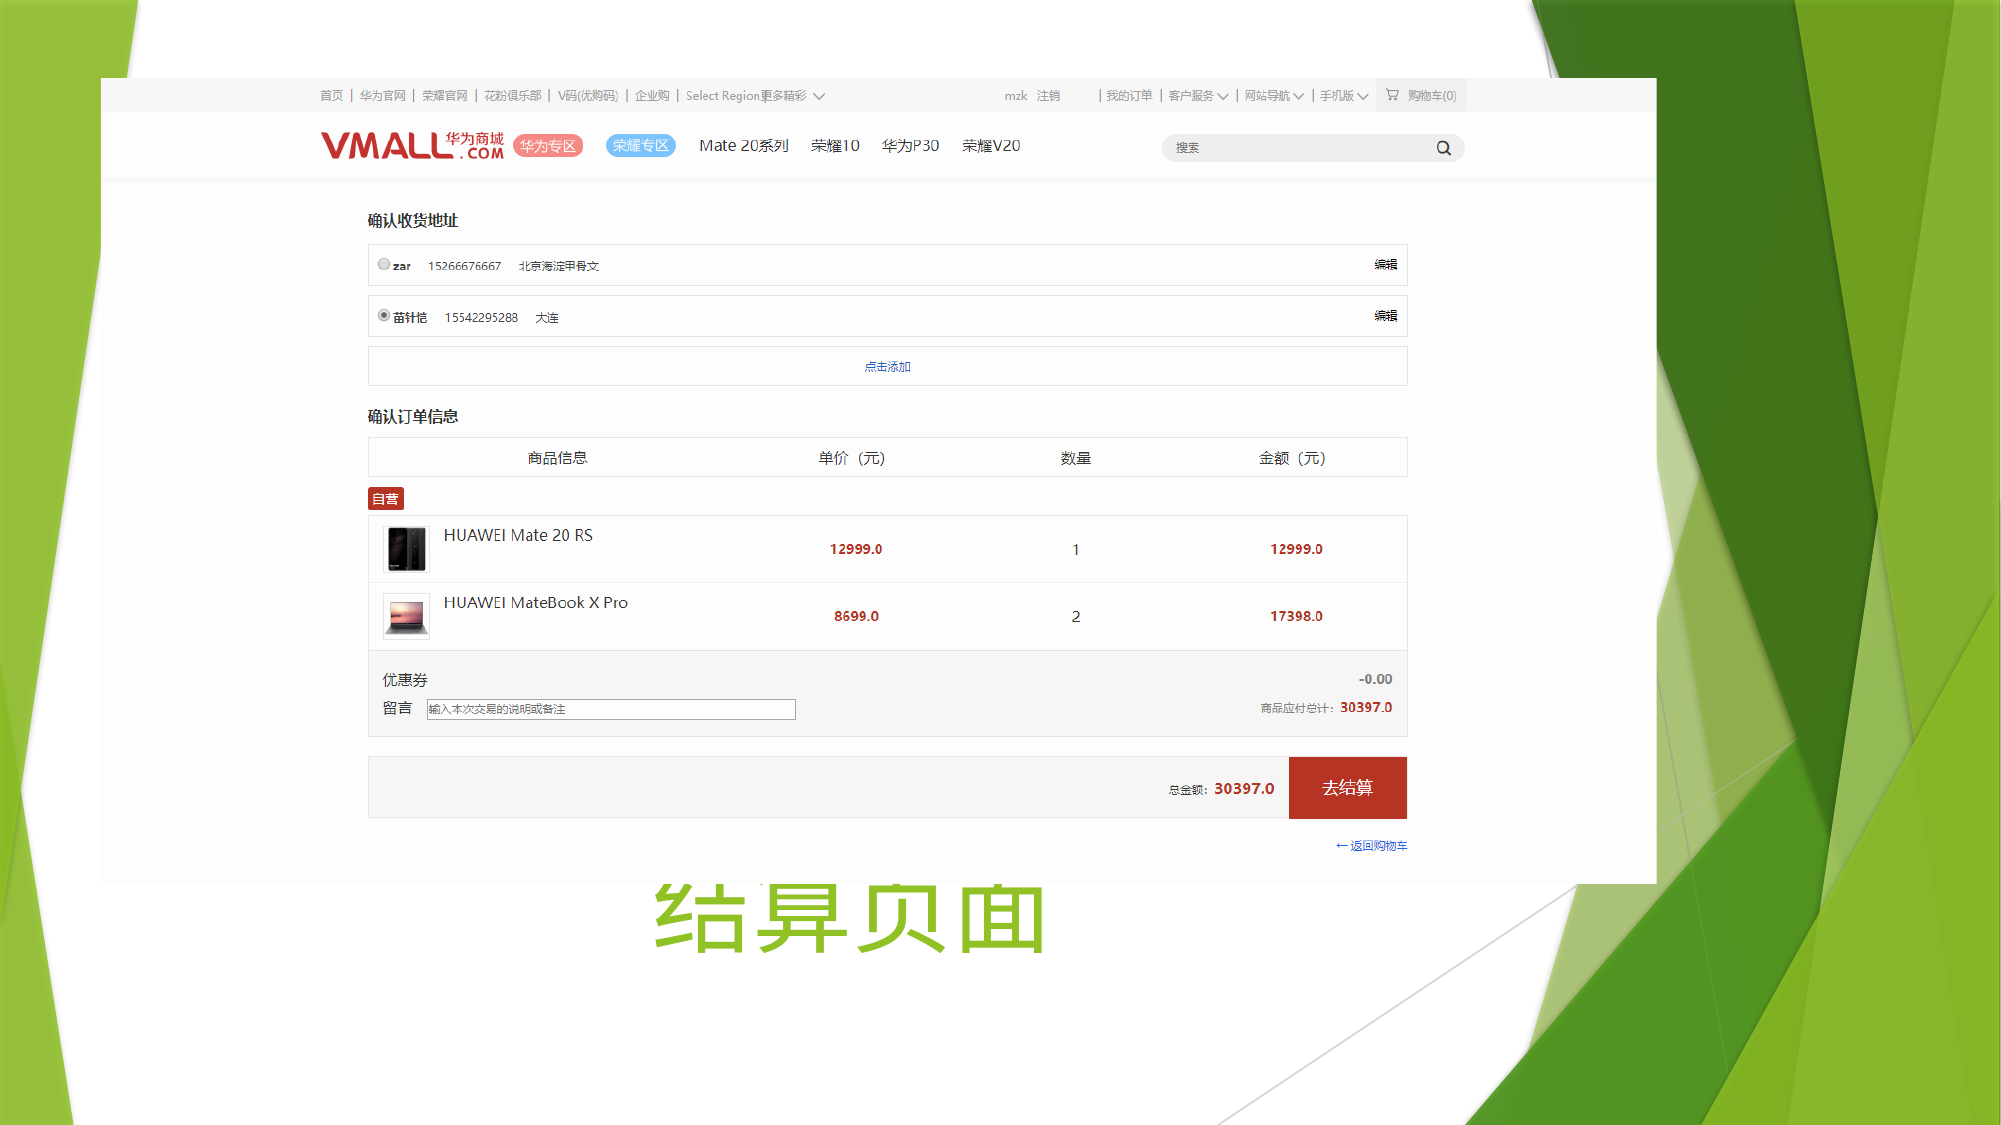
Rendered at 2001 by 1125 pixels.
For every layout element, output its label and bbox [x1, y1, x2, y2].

picture [100, 78, 1658, 884]
text_box [0, 0, 2000, 1125]
